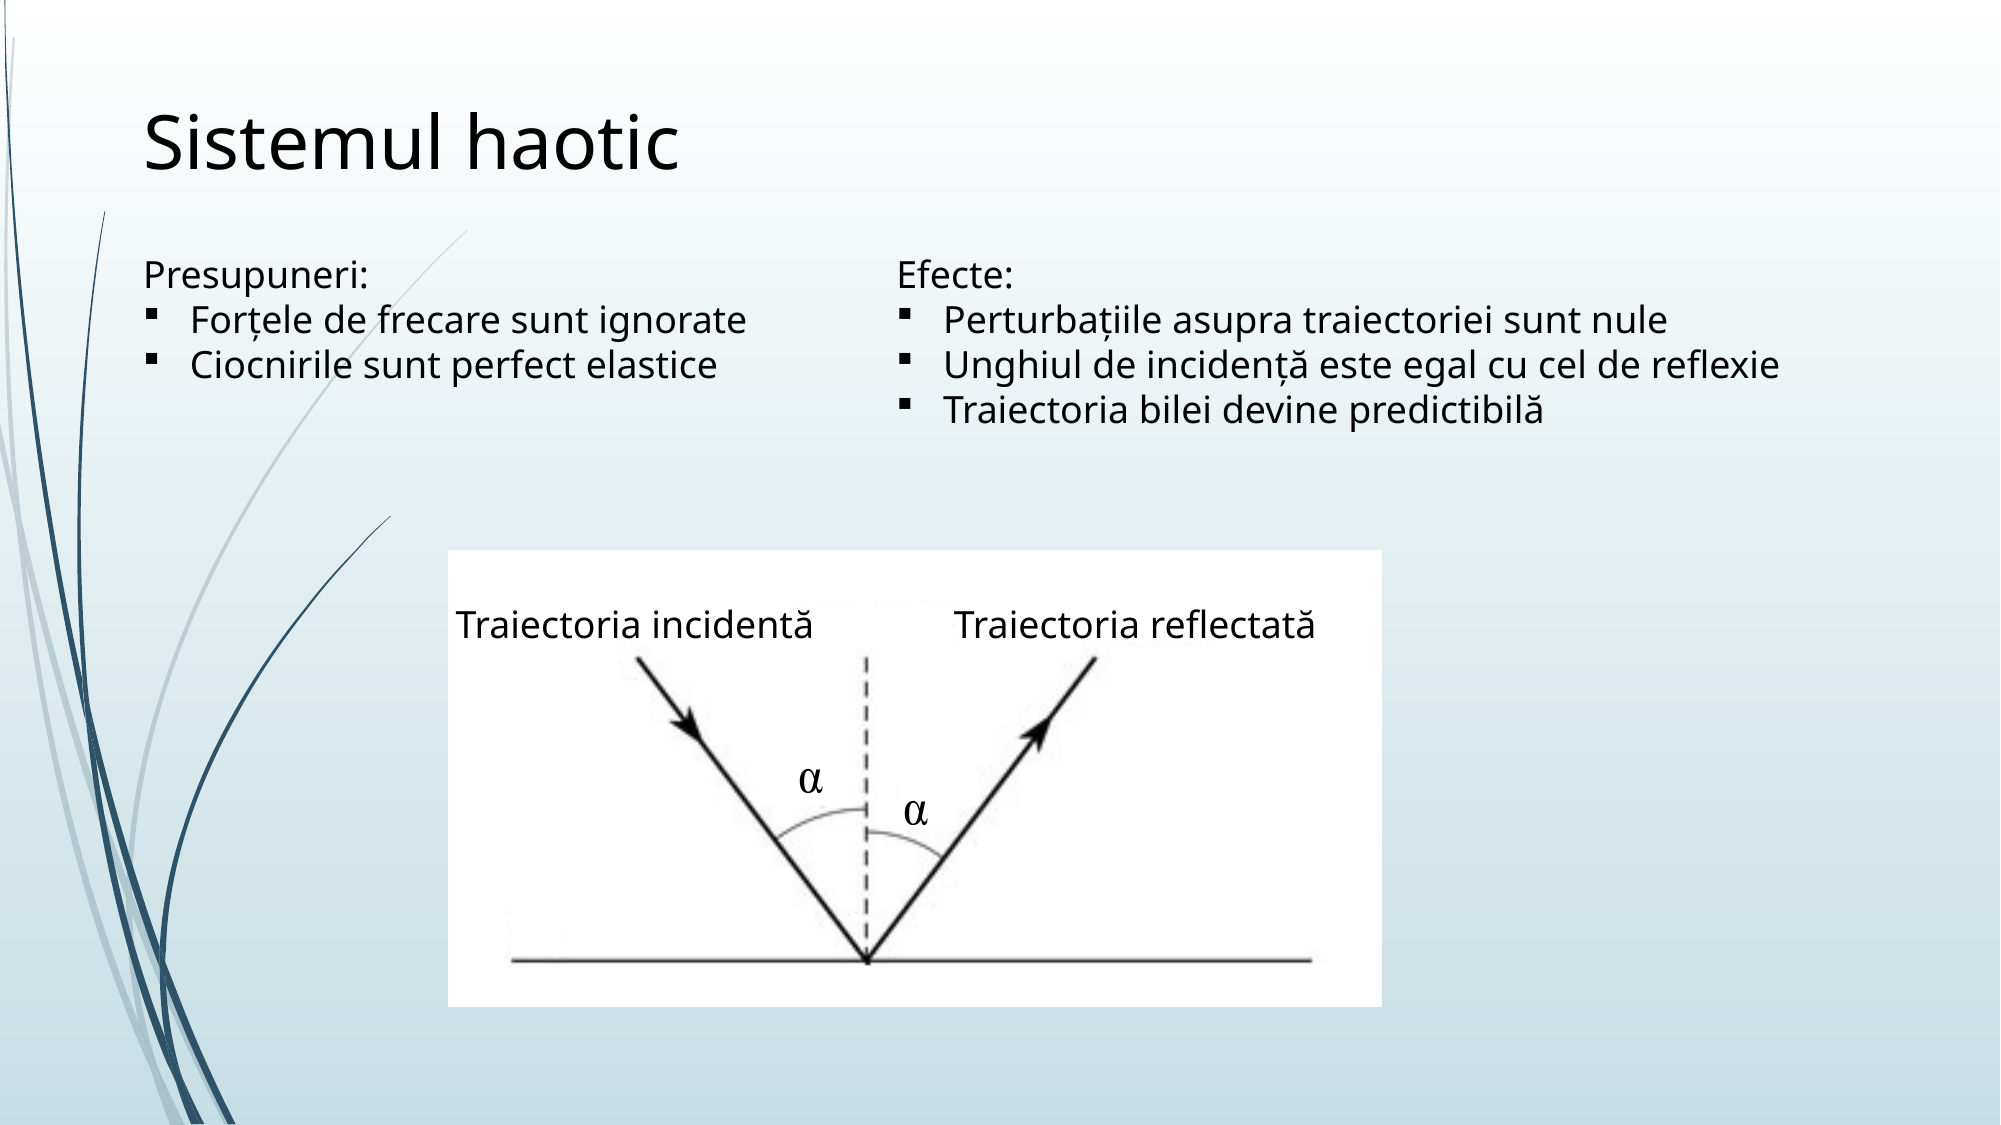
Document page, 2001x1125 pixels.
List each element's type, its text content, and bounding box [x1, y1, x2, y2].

text_box Efecte: Perturbațiile asupra traiectoriei sunt nule Unghiul de incidență este egal cu cel de reflexie Traiectoria bilei devine predictibilă [881, 243, 1857, 439]
text_box Presupuneri: Forțele de frecare sunt ignorate Ciocnirile sunt perfect elastice [128, 243, 783, 394]
picture [448, 550, 1382, 1008]
title Sistemul haotic [128, 86, 1591, 216]
